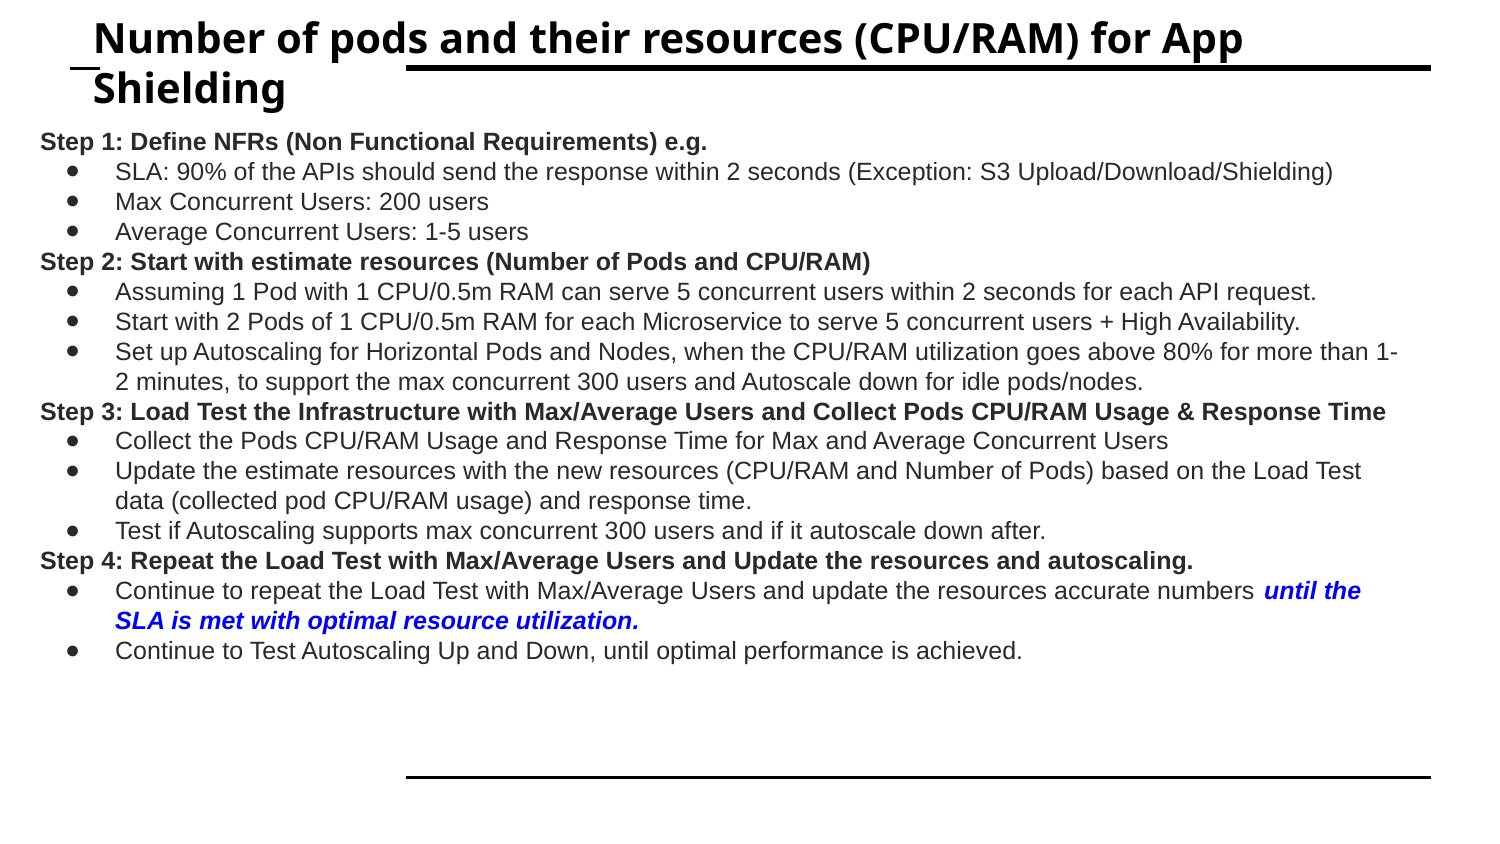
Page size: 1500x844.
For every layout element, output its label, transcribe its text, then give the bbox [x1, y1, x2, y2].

text_box Step 1: Define NFRs (Non Functional Requirements) e.g. SLA: 90% of the APIs should send the response within 2 seconds (Exception: S3 Upload/Download/Shielding) Max Concurrent Users: 200 users Average Concurrent Users: 1-5 users Step 2: Start with estimate resources (Number of Pods and CPU/RAM) Assuming 1 Pod with 1 CPU/0.5m RAM can serve 5 concurrent users within 2 seconds for each API request. Start with 2 Pods of 1 CPU/0.5m RAM for each Microservice to serve 5 concurrent users + High Availability. Set up Autoscaling for Horizontal Pods and Nodes, when the CPU/RAM utilization goes above 80% for more than 1-2 minutes, to support the max concurrent 300 users and Autoscale down for idle pods/nodes. Step 3: Load Test the Infrastructure with Max/Average Users and Collect Pods CPU/RAM Usage & Response Time Collect the Pods CPU/RAM Usage and Response Time for Max and Average Concurrent Users Update the estimate resources with the new resources (CPU/RAM and Number of Pods) based on the Load Test data (collected pod CPU/RAM usage) and response time. Test if Autoscaling supports max concurrent 300 users and if it autoscale down after. Step 4: Repeat the Load Test with Max/Average Users and Update the resources and autoscaling. Continue to repeat the Load Test with Max/Average Users and update the resources accurate numbers until the SLA is met with optimal resource utilization. Continue to Test Autoscaling Up and Down, until optimal performance is achieved. [25, 110, 1420, 740]
title Number of pods and their resources (CPU/RAM) for App Shielding [77, 0, 1458, 102]
